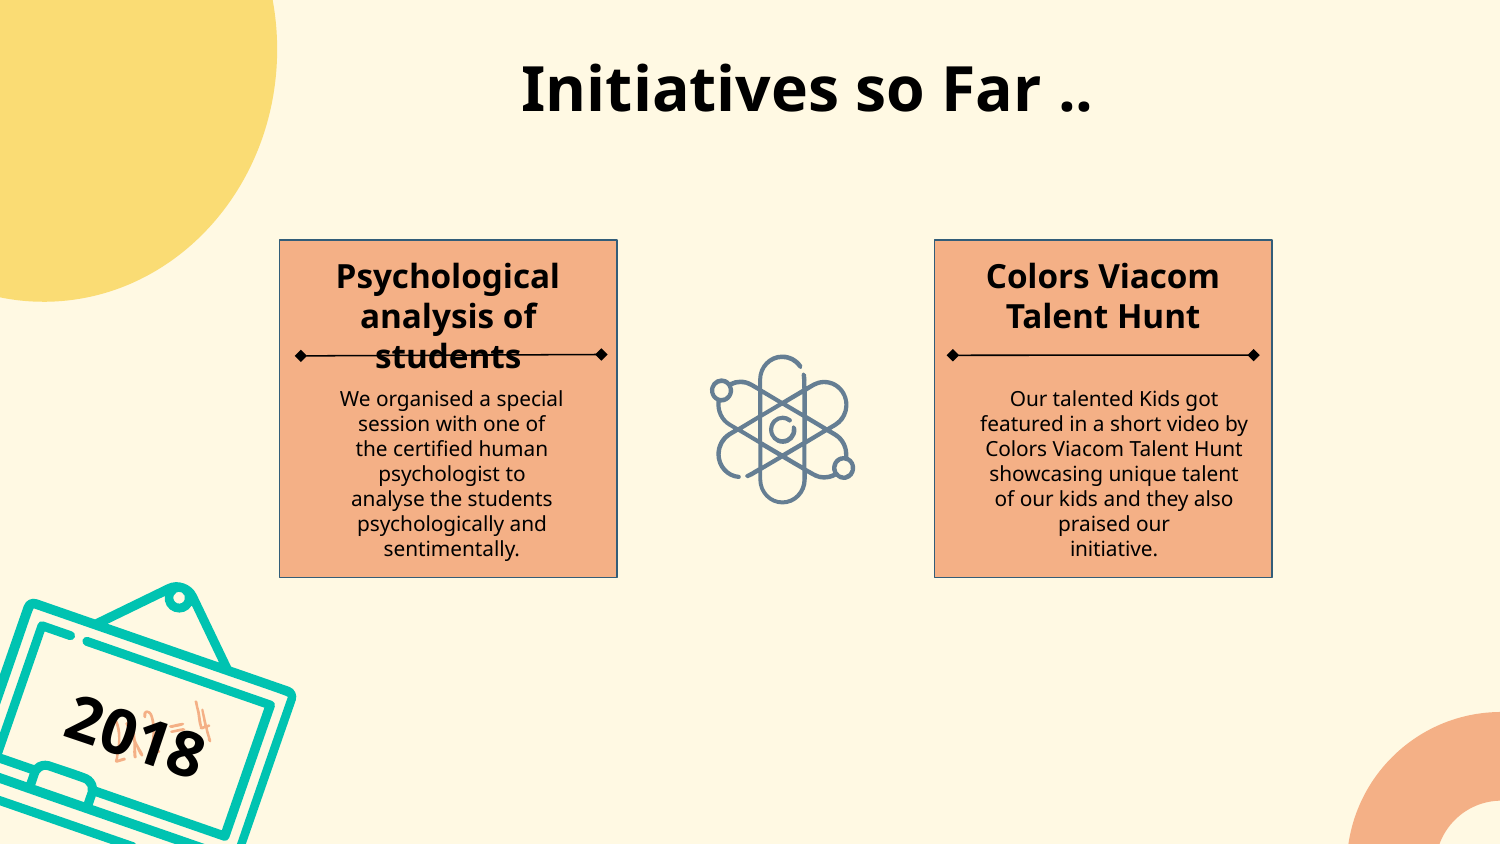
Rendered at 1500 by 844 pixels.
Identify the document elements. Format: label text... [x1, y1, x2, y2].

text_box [708, 354, 859, 505]
title Initiatives so Far .. [449, 22, 1166, 145]
text_box [0, 582, 297, 844]
text_box [934, 240, 1272, 578]
text_box Our talented Kids got featured in a short video by Colors Viacom Talent Hunt showcasing unique talent of our kids and they also praised our initiative. [963, 370, 1265, 576]
text_box We organised a special session with one of the certified human psychologist to analyse the students psychologically and sentimentally. [324, 370, 579, 576]
text_box [279, 240, 617, 578]
text_box 2018 [38, 657, 237, 813]
text_box Colors Viacom Talent Hunt [953, 239, 1254, 350]
text_box Psychological analysis of students [287, 239, 609, 390]
